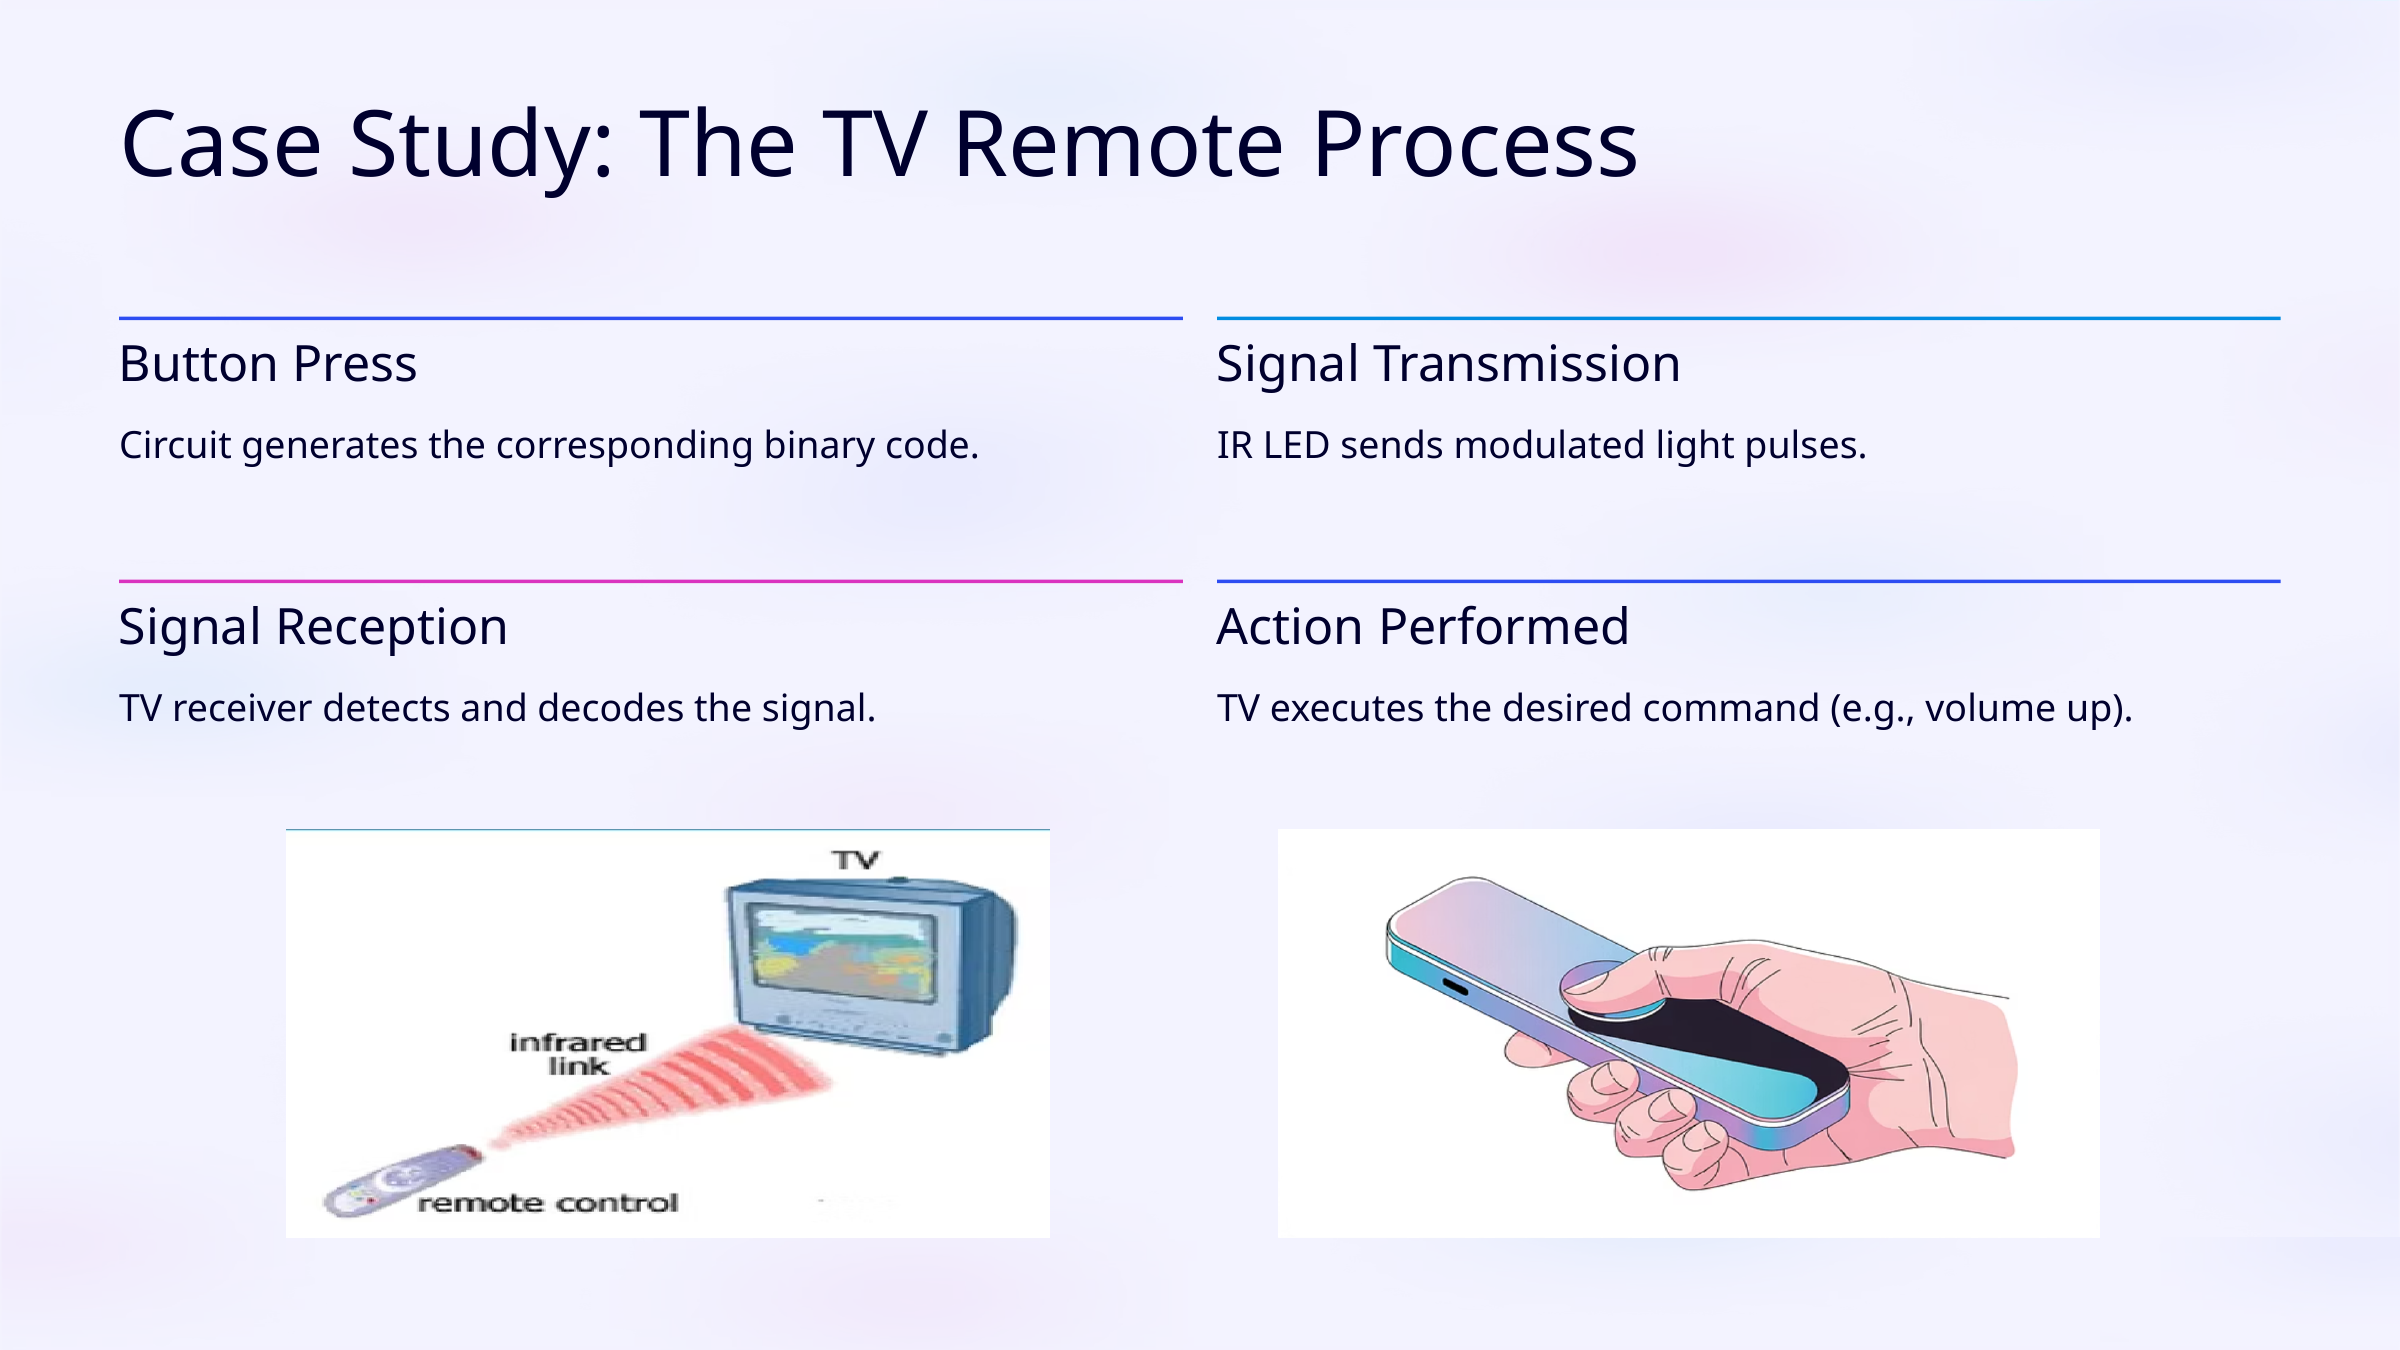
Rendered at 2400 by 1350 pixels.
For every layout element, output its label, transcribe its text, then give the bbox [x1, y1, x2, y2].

text_box Button Press [119, 341, 520, 391]
text_box TV receiver detects and decodes the signal. [119, 674, 1183, 729]
text_box Signal Reception [119, 604, 520, 654]
text_box [1217, 579, 2281, 584]
text_box IR LED sends modulated light pulses. [1217, 411, 2281, 466]
text_box [119, 579, 1183, 584]
text_box Case Study: The TV Remote Process [119, 94, 1446, 195]
text_box TV executes the desired command (e.g., volume up). [1217, 674, 2281, 729]
text_box [1217, 316, 2281, 321]
text_box Signal Transmission [1216, 341, 1618, 391]
picture [285, 828, 1051, 1238]
picture [1278, 828, 2400, 1343]
text_box Circuit generates the corresponding binary code. [119, 411, 1183, 466]
text_box [119, 316, 1183, 321]
text_box Action Performed [1216, 604, 1618, 654]
